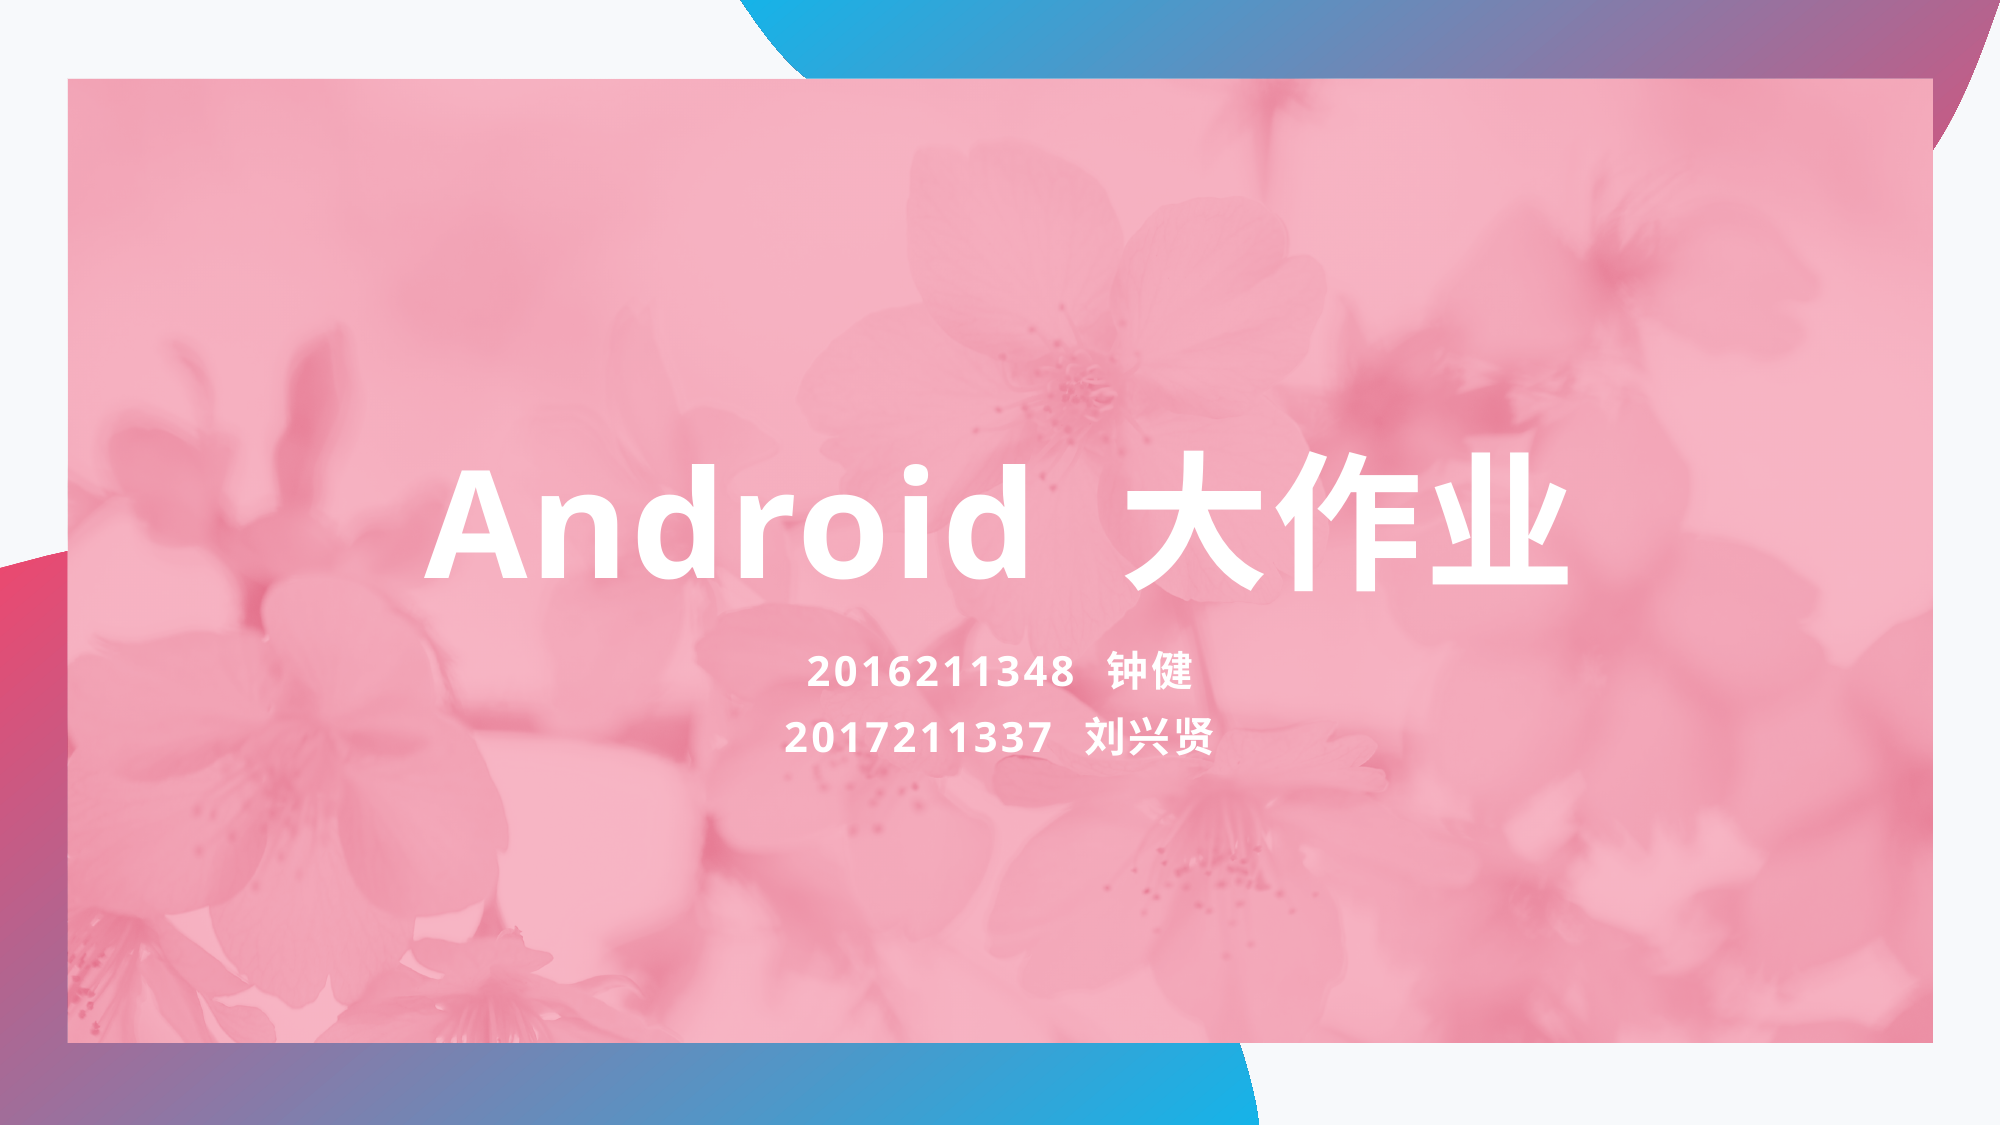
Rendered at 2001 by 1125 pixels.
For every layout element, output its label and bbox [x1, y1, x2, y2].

picture [67, 78, 1933, 1043]
